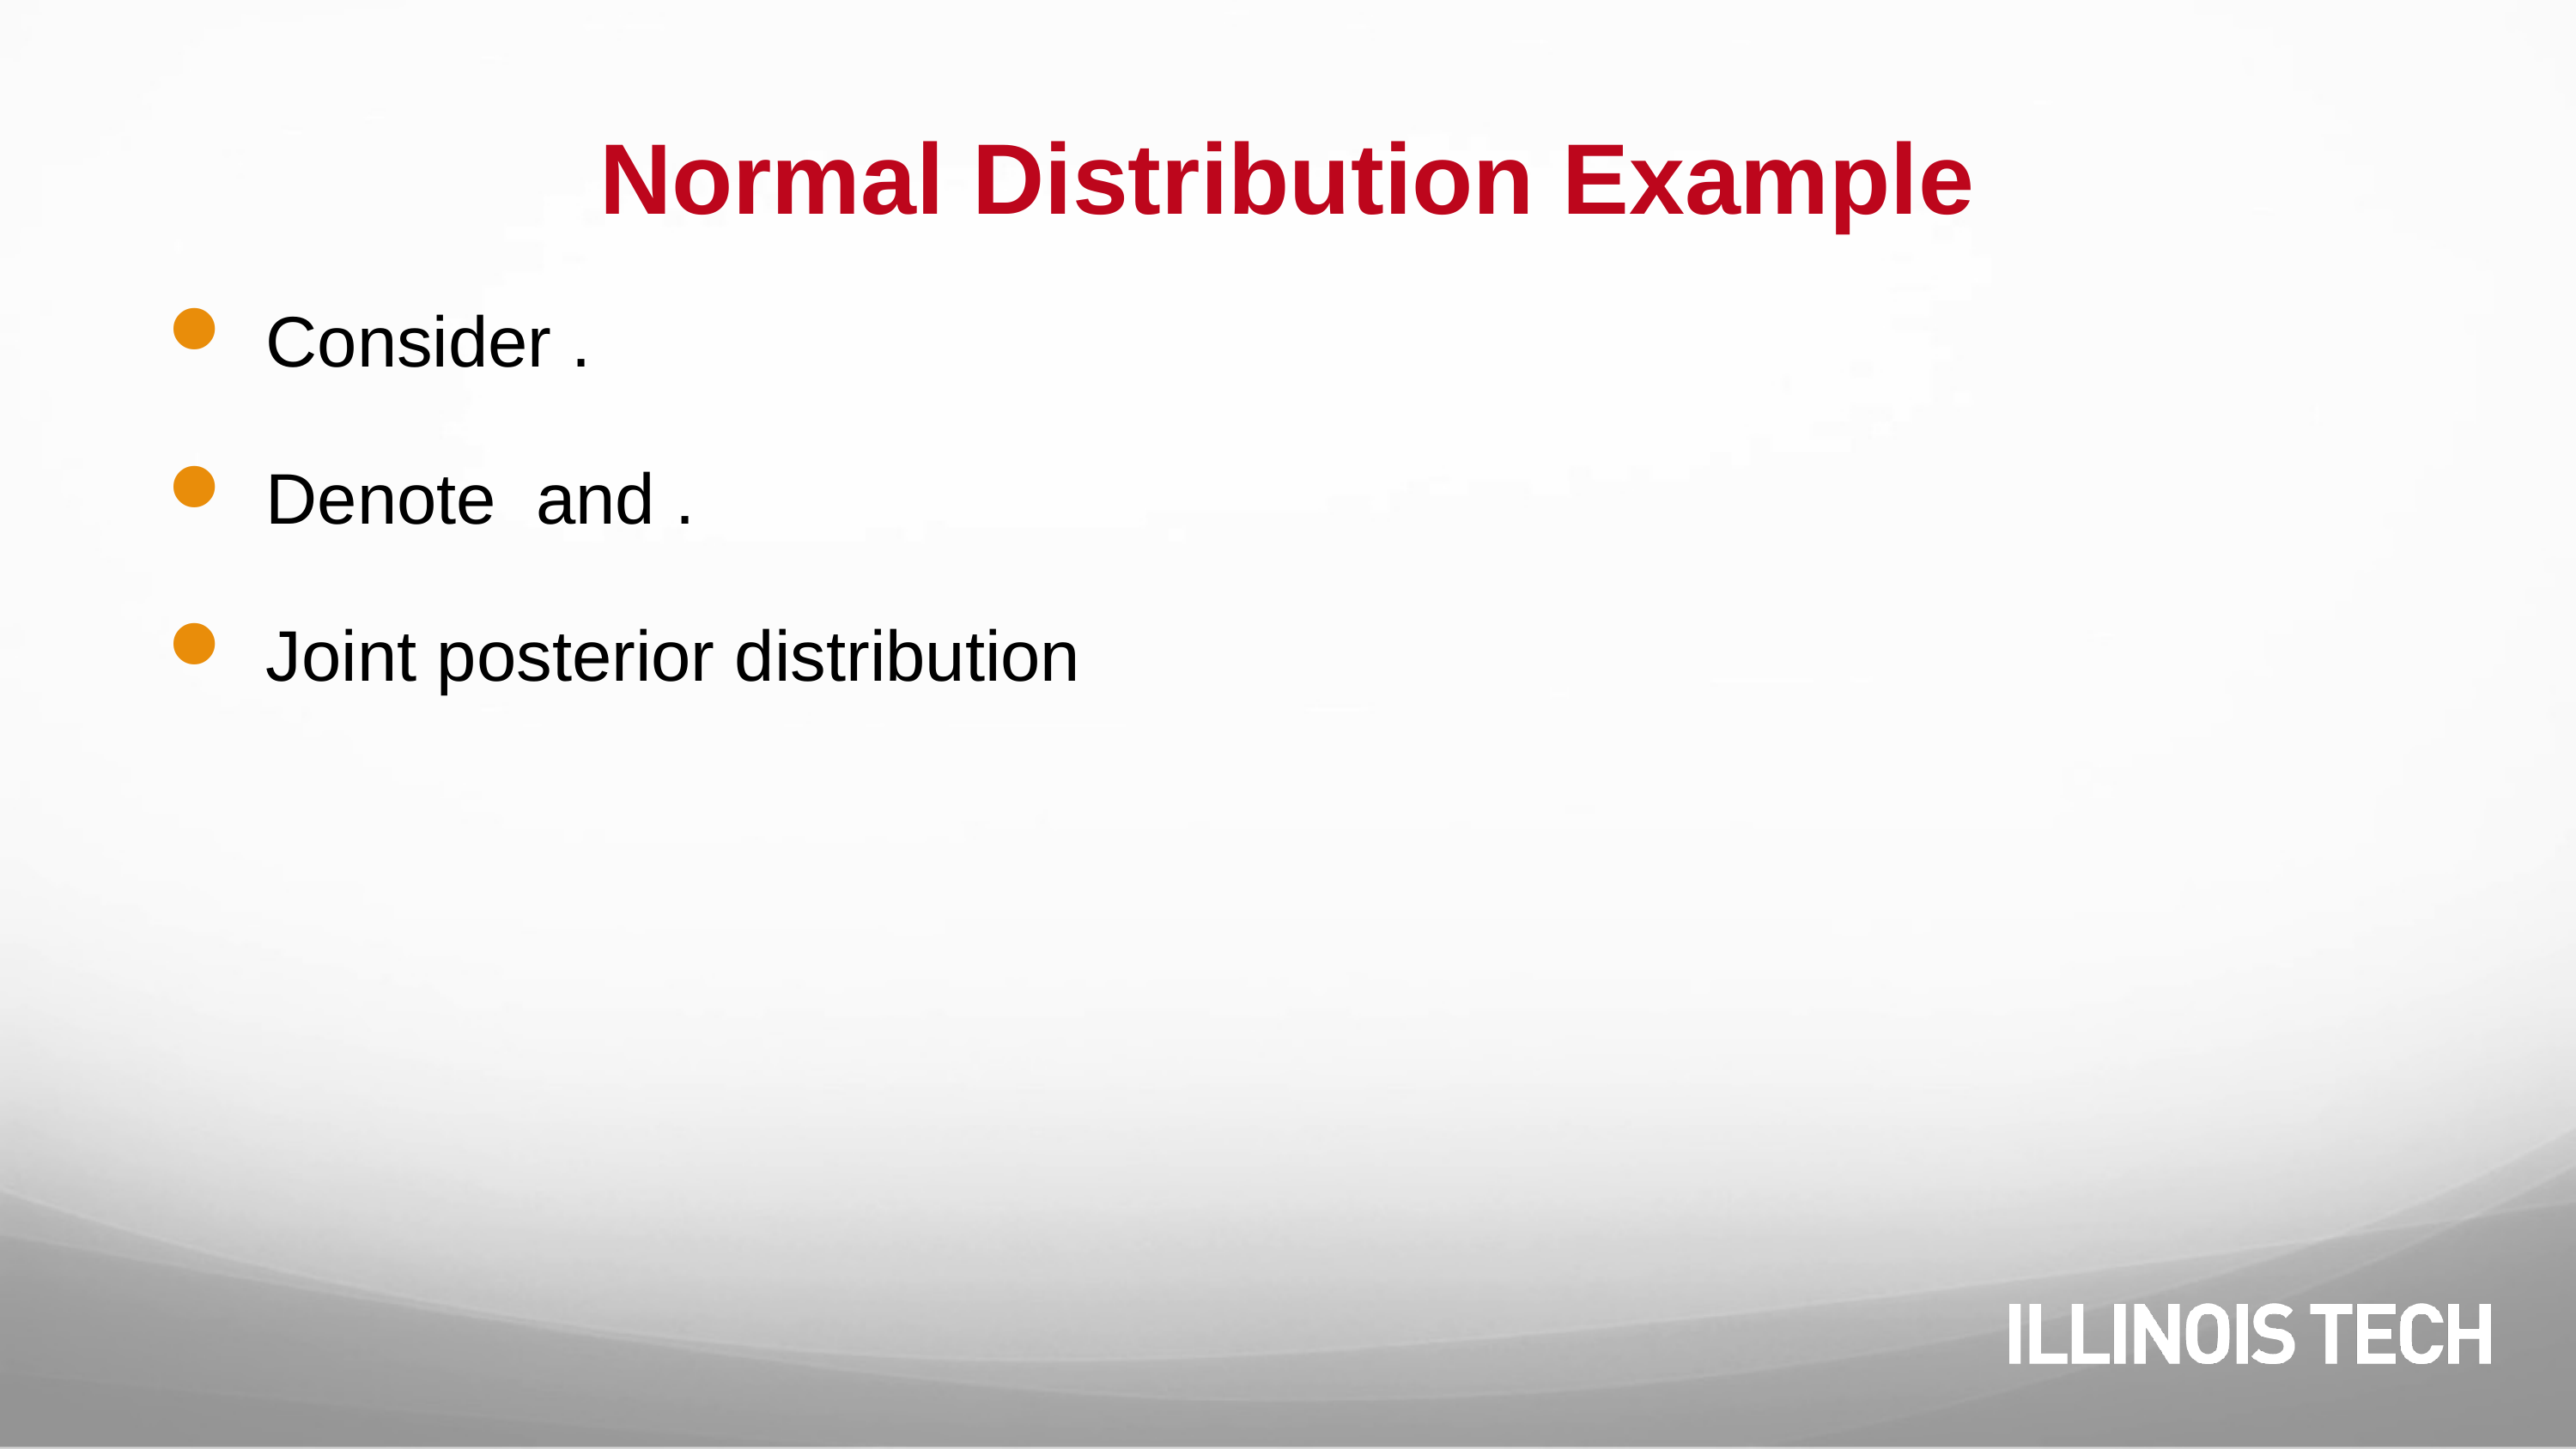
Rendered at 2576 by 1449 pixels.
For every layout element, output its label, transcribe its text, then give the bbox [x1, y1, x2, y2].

picture [0, 0, 2576, 1449]
title Normal Distribution Example [155, 22, 2421, 241]
